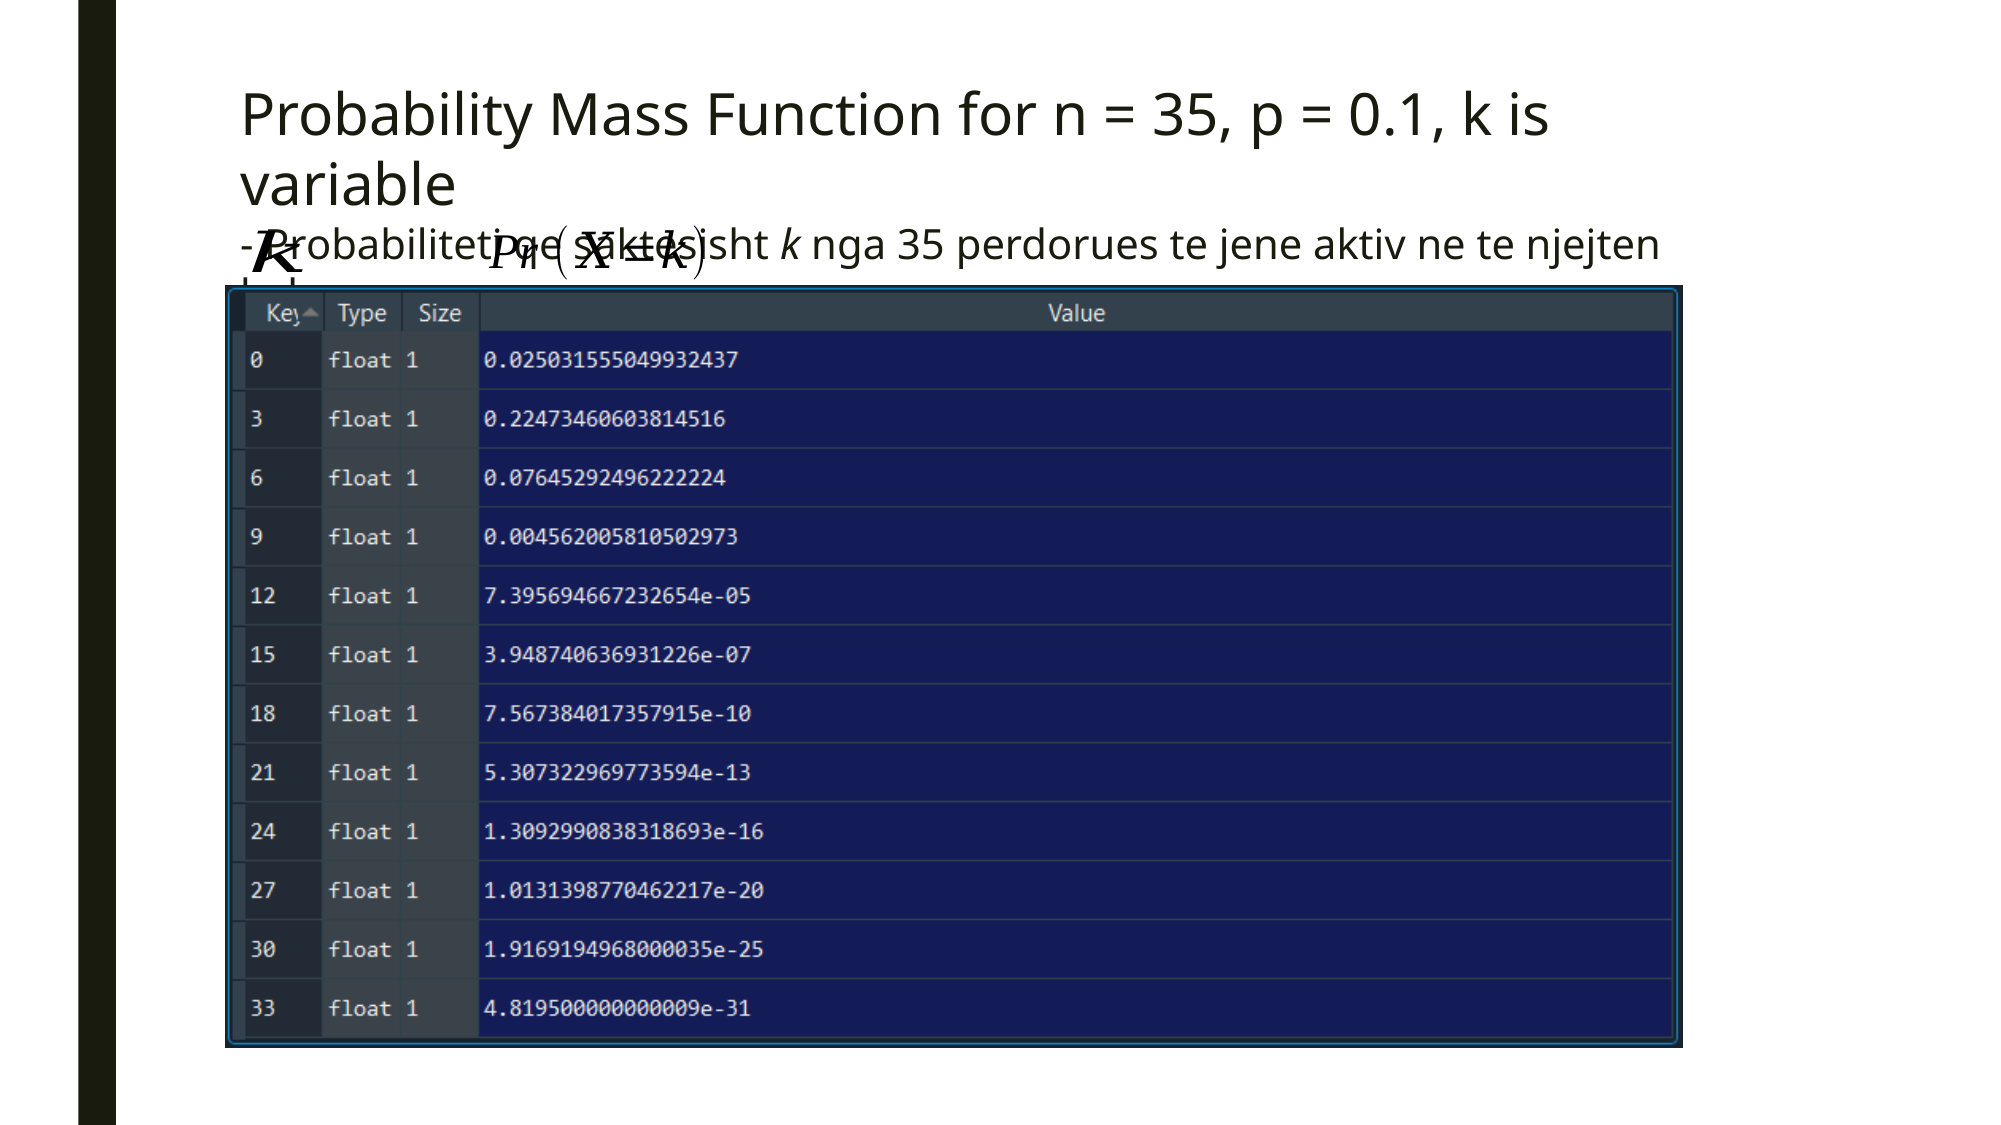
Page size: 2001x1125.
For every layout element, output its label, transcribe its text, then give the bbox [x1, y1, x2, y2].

title Probability Mass Function for n = 35, p = 0.1, k is variable - Probabiliteti qe saktesisht k nga 35 perdorues te jene aktiv ne te njejten kohe [225, 69, 1707, 207]
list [224, 285, 1683, 1048]
